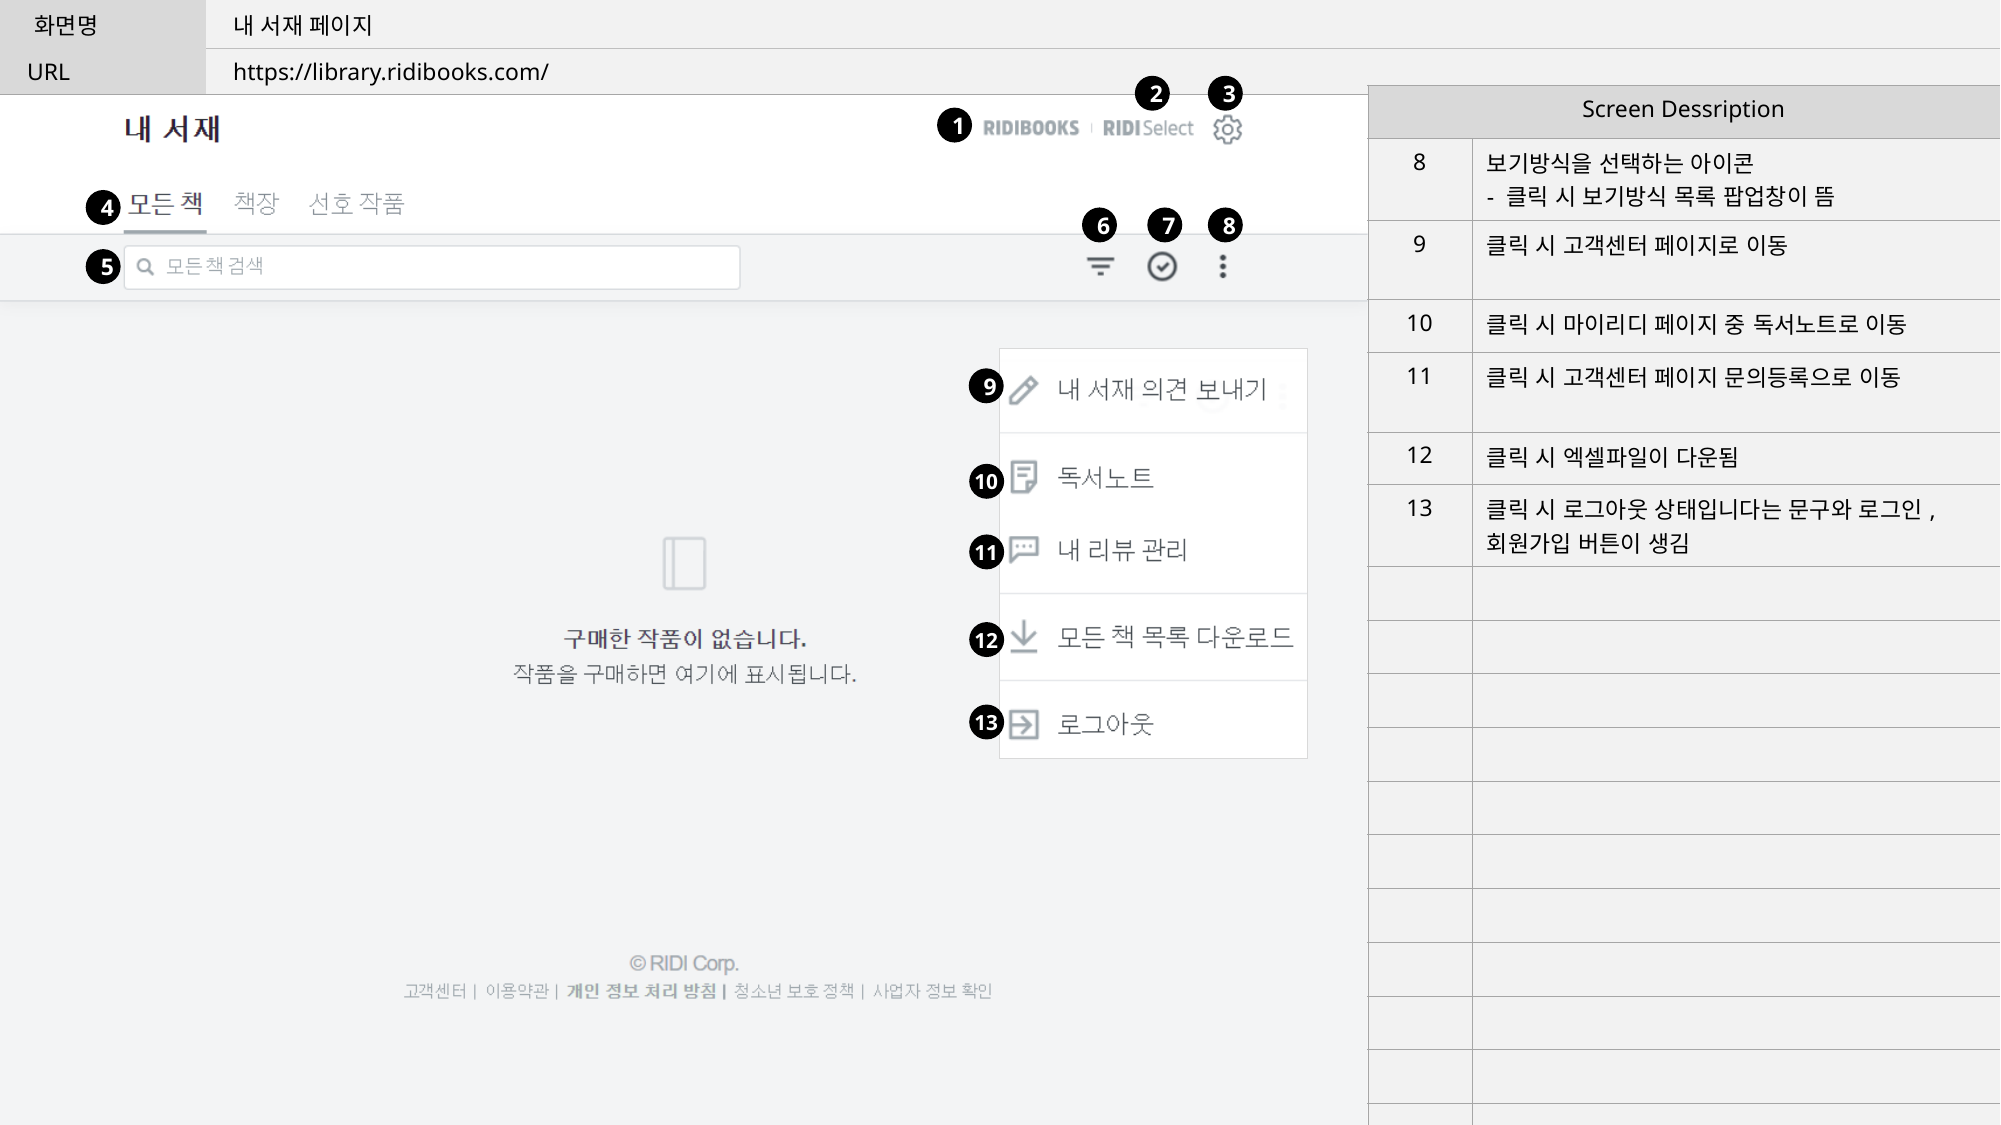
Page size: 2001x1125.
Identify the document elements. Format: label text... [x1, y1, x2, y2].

table_header 내 서재 페이지 [206, 0, 2000, 48]
table_cell 10 [1369, 300, 1472, 352]
table_cell 11 [1369, 353, 1472, 432]
table_cell [1473, 782, 2000, 834]
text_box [959, 619, 1020, 662]
text_box 3 [1209, 74, 1242, 84]
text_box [959, 461, 1020, 504]
table_cell [1369, 1050, 1472, 1103]
table_cell [1369, 889, 1472, 942]
table_header Screen Dessription [1369, 86, 2000, 138]
table_cell [1473, 567, 2000, 620]
table_cell 8 [1369, 139, 1472, 220]
text_box 2 [1136, 74, 1169, 84]
table_cell [1473, 943, 2000, 996]
table_cell [1369, 997, 1472, 1049]
table_cell URL [0, 48, 206, 84]
table_cell [1473, 997, 2000, 1049]
table_cell 클릭 시 로그아웃 상태입니다는 문구와 로그인, 회원가입 버튼이 생김 [1473, 485, 2000, 566]
table_cell [1473, 728, 2000, 781]
table_cell 13 [1369, 485, 1472, 566]
table_cell 보기방식을 선택하는 아이콘 - 클릭 시 보기방식 목록 팝업창이 뜸 [1473, 139, 2000, 220]
table_cell 9 [1369, 221, 1472, 299]
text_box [959, 532, 1020, 575]
table_cell 클릭 시 엑셀파일이 다운됨 [1473, 433, 2000, 484]
table_cell 클릭 시 마이리디 페이지 중 독서노트로 이동 [1473, 300, 2000, 352]
table_cell [1369, 943, 1472, 996]
table_cell [1369, 782, 1472, 834]
table_cell [1473, 1050, 2000, 1103]
table_cell https://library.ridibooks.com/ [206, 49, 2000, 85]
picture [0, 84, 1368, 1125]
table_cell [1473, 1104, 2000, 1125]
table_header 화면명 [0, 0, 206, 48]
table_cell [1369, 621, 1472, 673]
table_cell [1369, 674, 1472, 727]
table_cell 클릭 시 고객센터 페이지 문의등록으로 이동 [1473, 353, 2000, 432]
table_cell 클릭 시 고객센터 페이지로 이동 [1473, 221, 2000, 299]
table_cell [1473, 674, 2000, 727]
table_cell [1473, 889, 2000, 942]
table_cell [1369, 567, 1472, 620]
table_cell [1369, 835, 1472, 888]
table_cell [1369, 1104, 1472, 1125]
table_cell [1473, 621, 2000, 673]
table_cell [1369, 728, 1472, 781]
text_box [959, 702, 1020, 745]
table_cell 12 [1369, 433, 1472, 484]
table_cell [1473, 835, 2000, 888]
